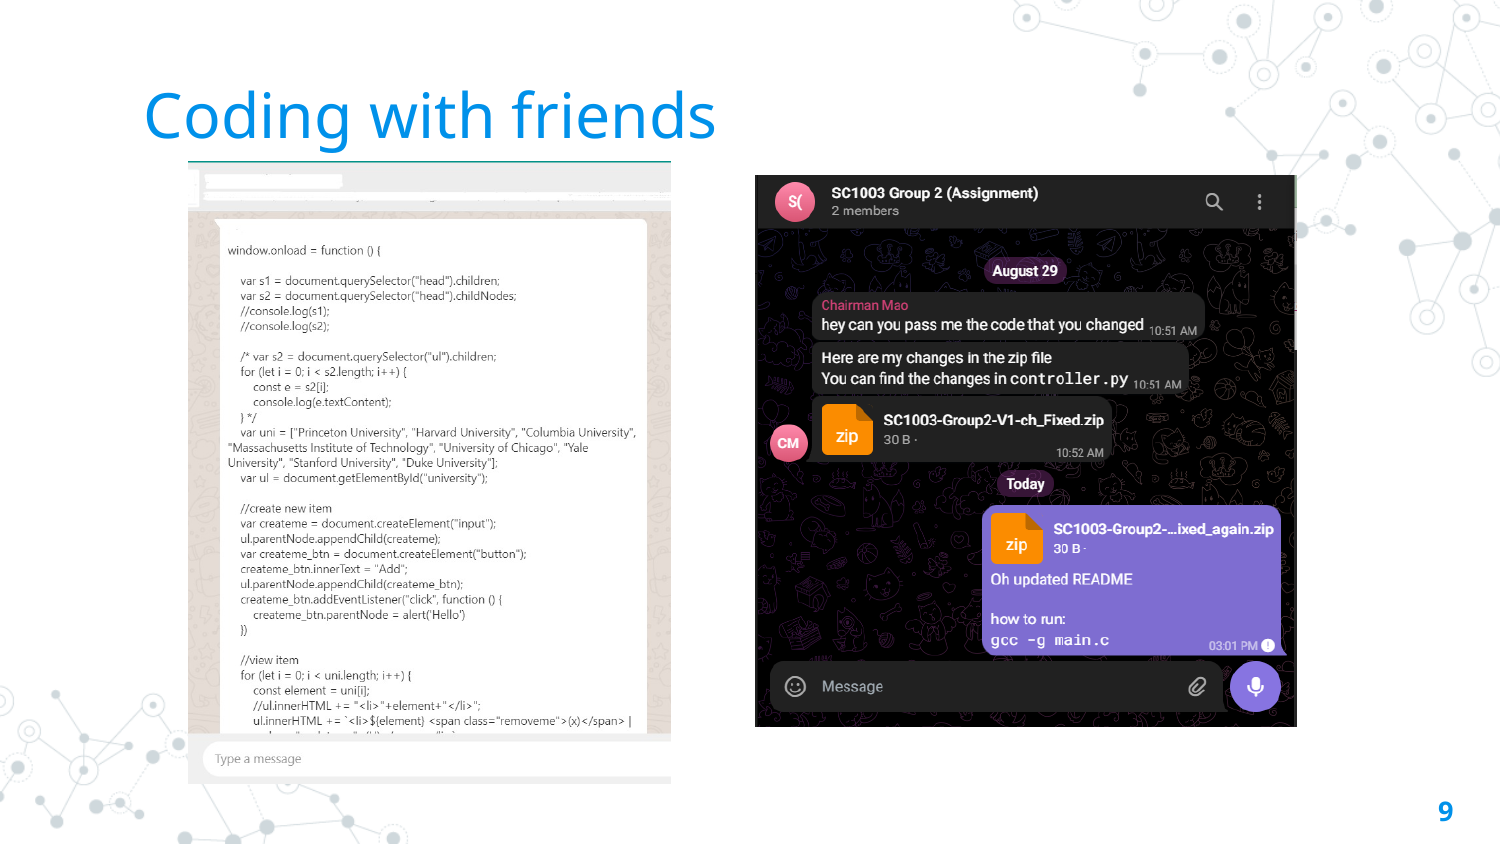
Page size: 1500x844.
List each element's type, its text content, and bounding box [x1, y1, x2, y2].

picture [0, 0, 1500, 844]
slide_number 9 [1378, 779, 1469, 844]
title Coding with friends [128, 50, 1372, 166]
